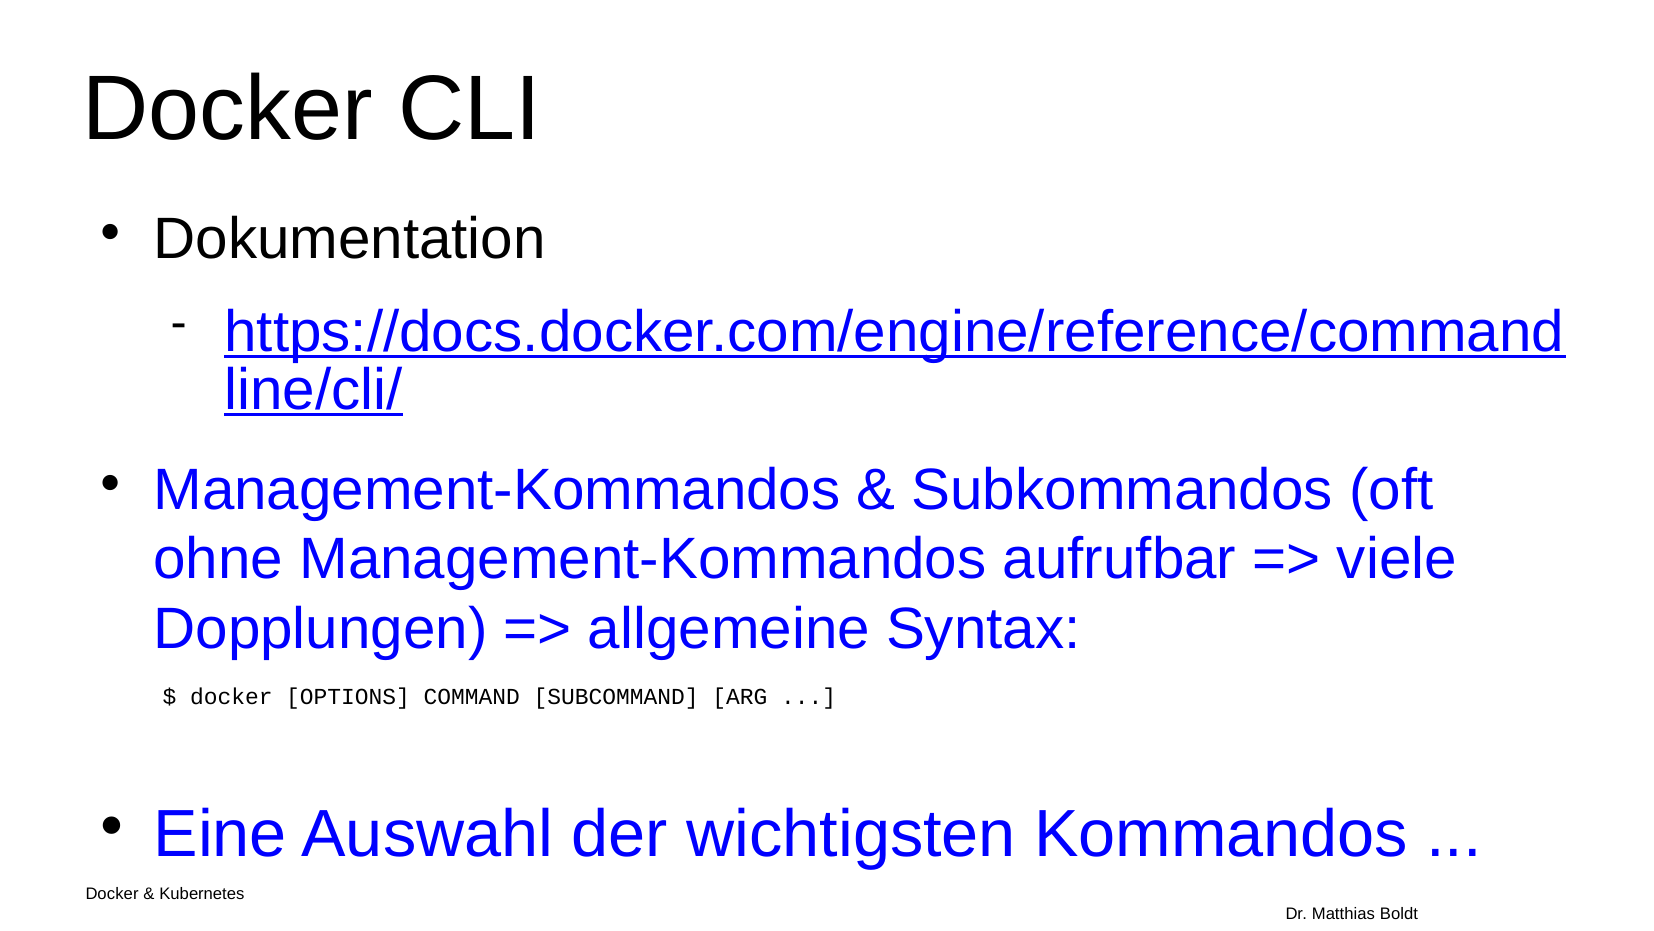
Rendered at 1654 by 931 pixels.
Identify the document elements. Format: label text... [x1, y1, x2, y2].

text_box Docker & Kubernetes Dr. Matthias Boldt [70, 875, 1562, 910]
text_box $ docker [OPTIONS] COMMAND [SUBCOMMAND] [ARG ...] [147, 674, 1016, 733]
text_box Docker CLI [82, 25, 1571, 181]
text_box Dokumentation https://docs.docker.com/engine/reference/commandline/cli/ Management-Kommandos & Subkommandos (oft ohne Management-Kommandos aufrufbar => viele Dopplungen) => allgemeine Syntax: Eine Auswahl der wichtigsten Kommandos ... [82, 199, 1571, 845]
